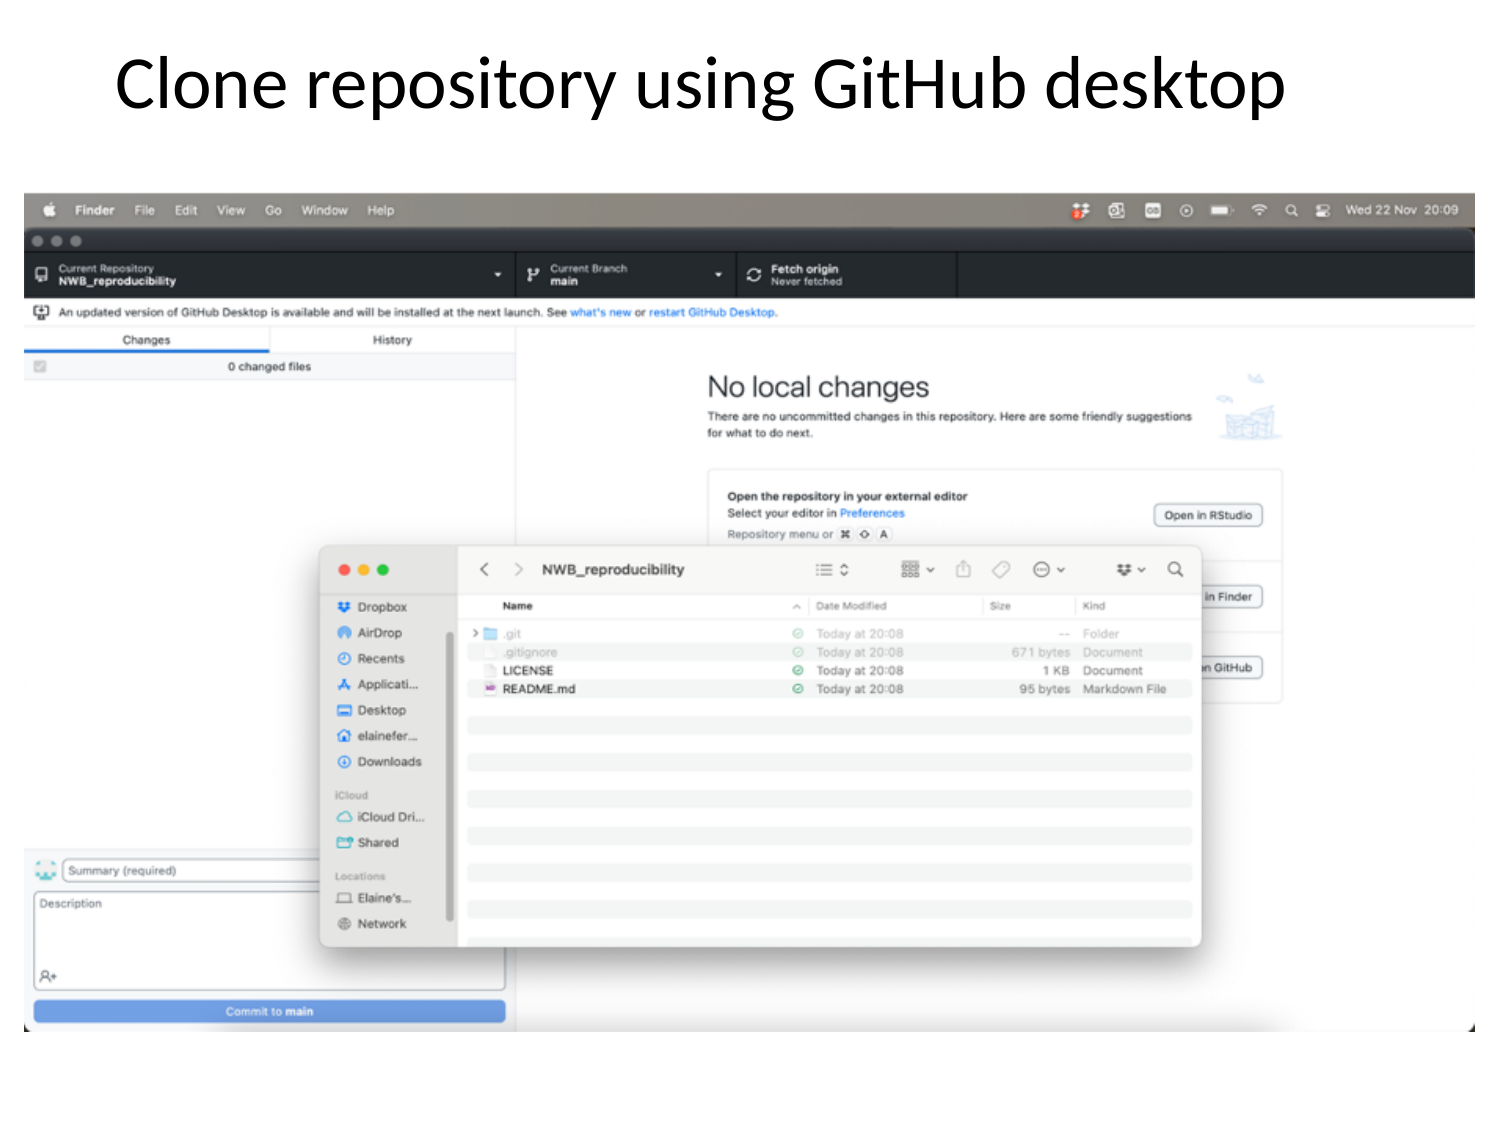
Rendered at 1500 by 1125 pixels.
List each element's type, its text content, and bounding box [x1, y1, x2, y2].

picture [24, 155, 1476, 1032]
text_box Clone repository using GitHub desktop [100, 18, 1400, 154]
